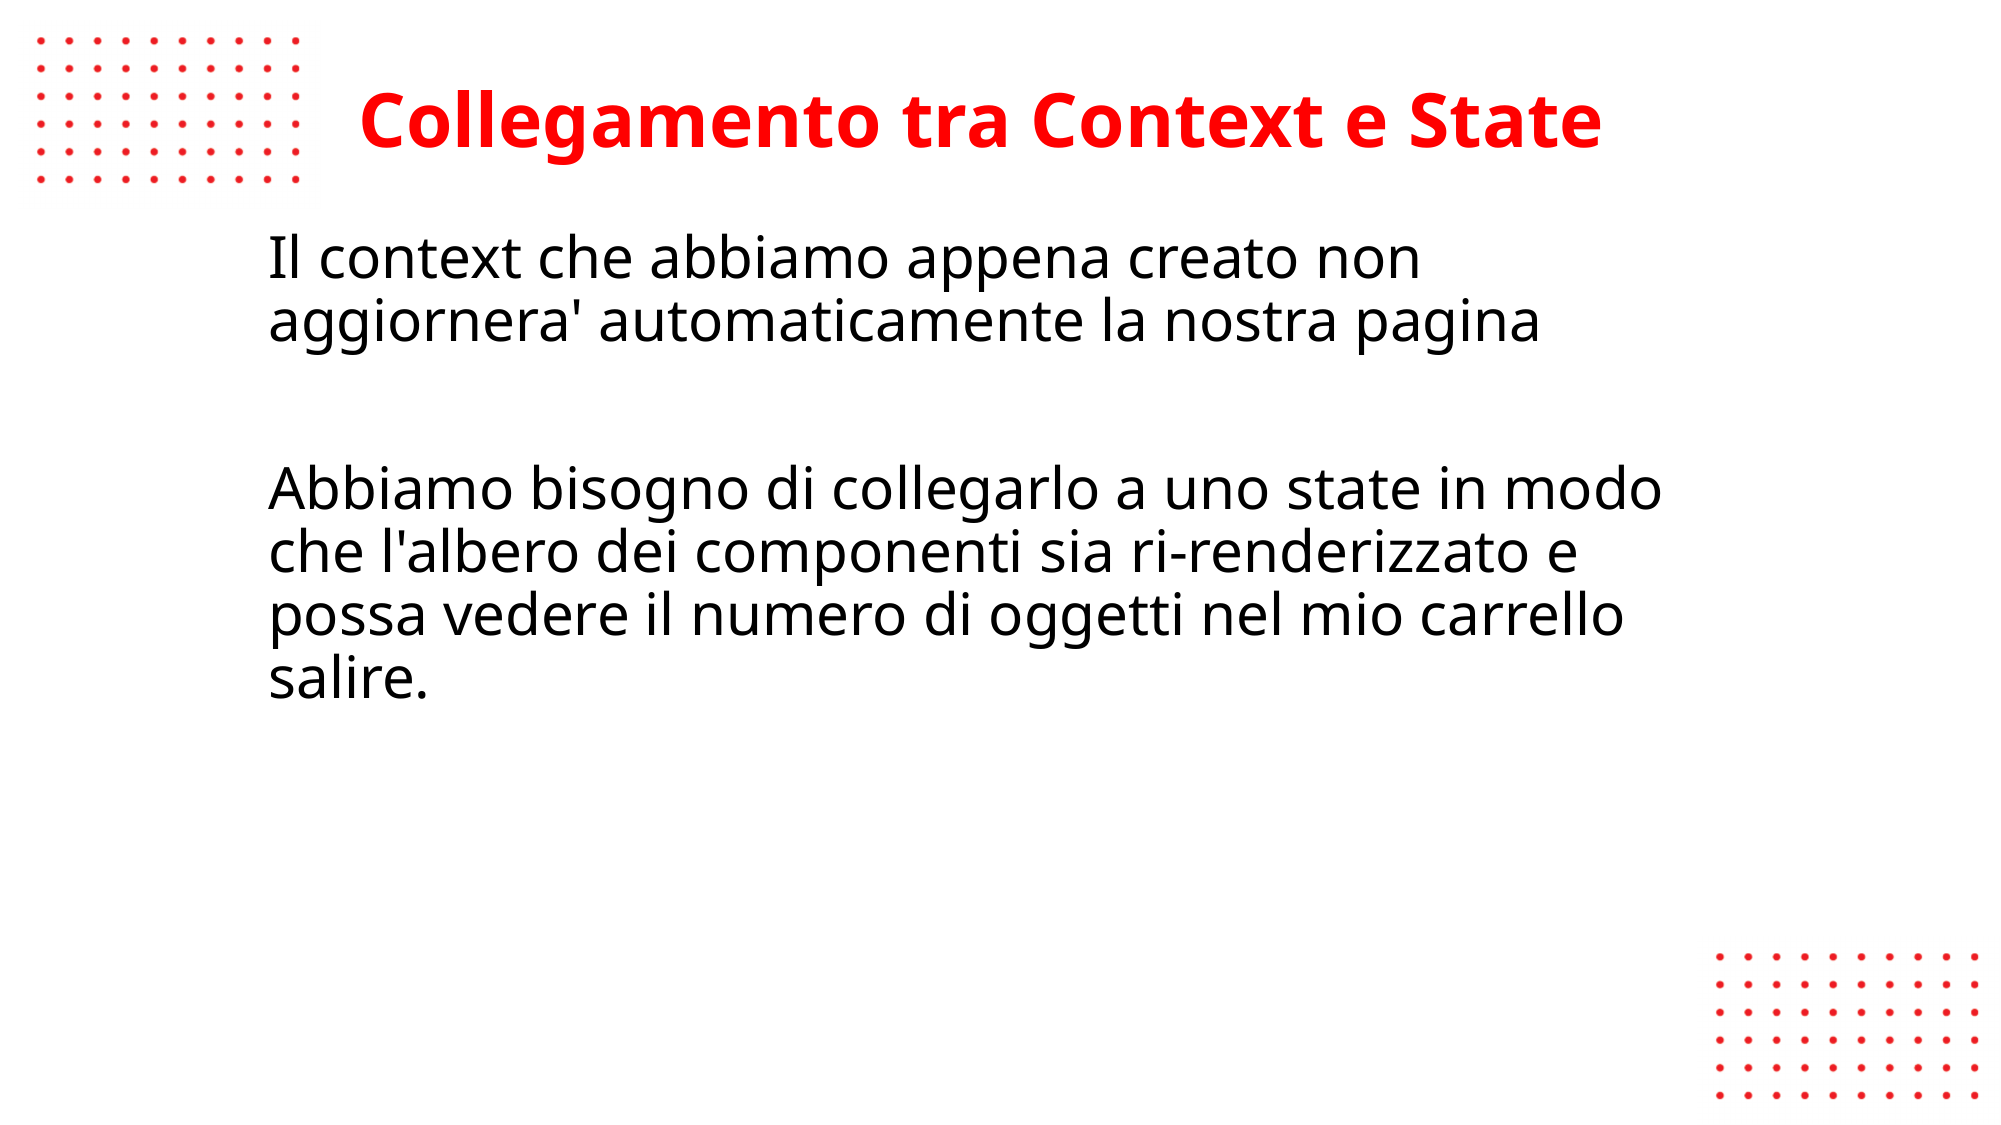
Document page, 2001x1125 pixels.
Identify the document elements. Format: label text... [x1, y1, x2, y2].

text_box Collegamento tra Context e State [343, 74, 1844, 293]
picture [1698, 937, 1999, 1124]
picture [19, 21, 320, 208]
list Il context che abbiamo appena creato non aggiornera' automaticamente la nostra pagina Abbiamo bisogno di collegarlo a uno state in modo che l'albero dei componenti sia ri-renderizzato e possa vedere il numero di oggetti nel mio carrello salire. [253, 220, 1750, 923]
